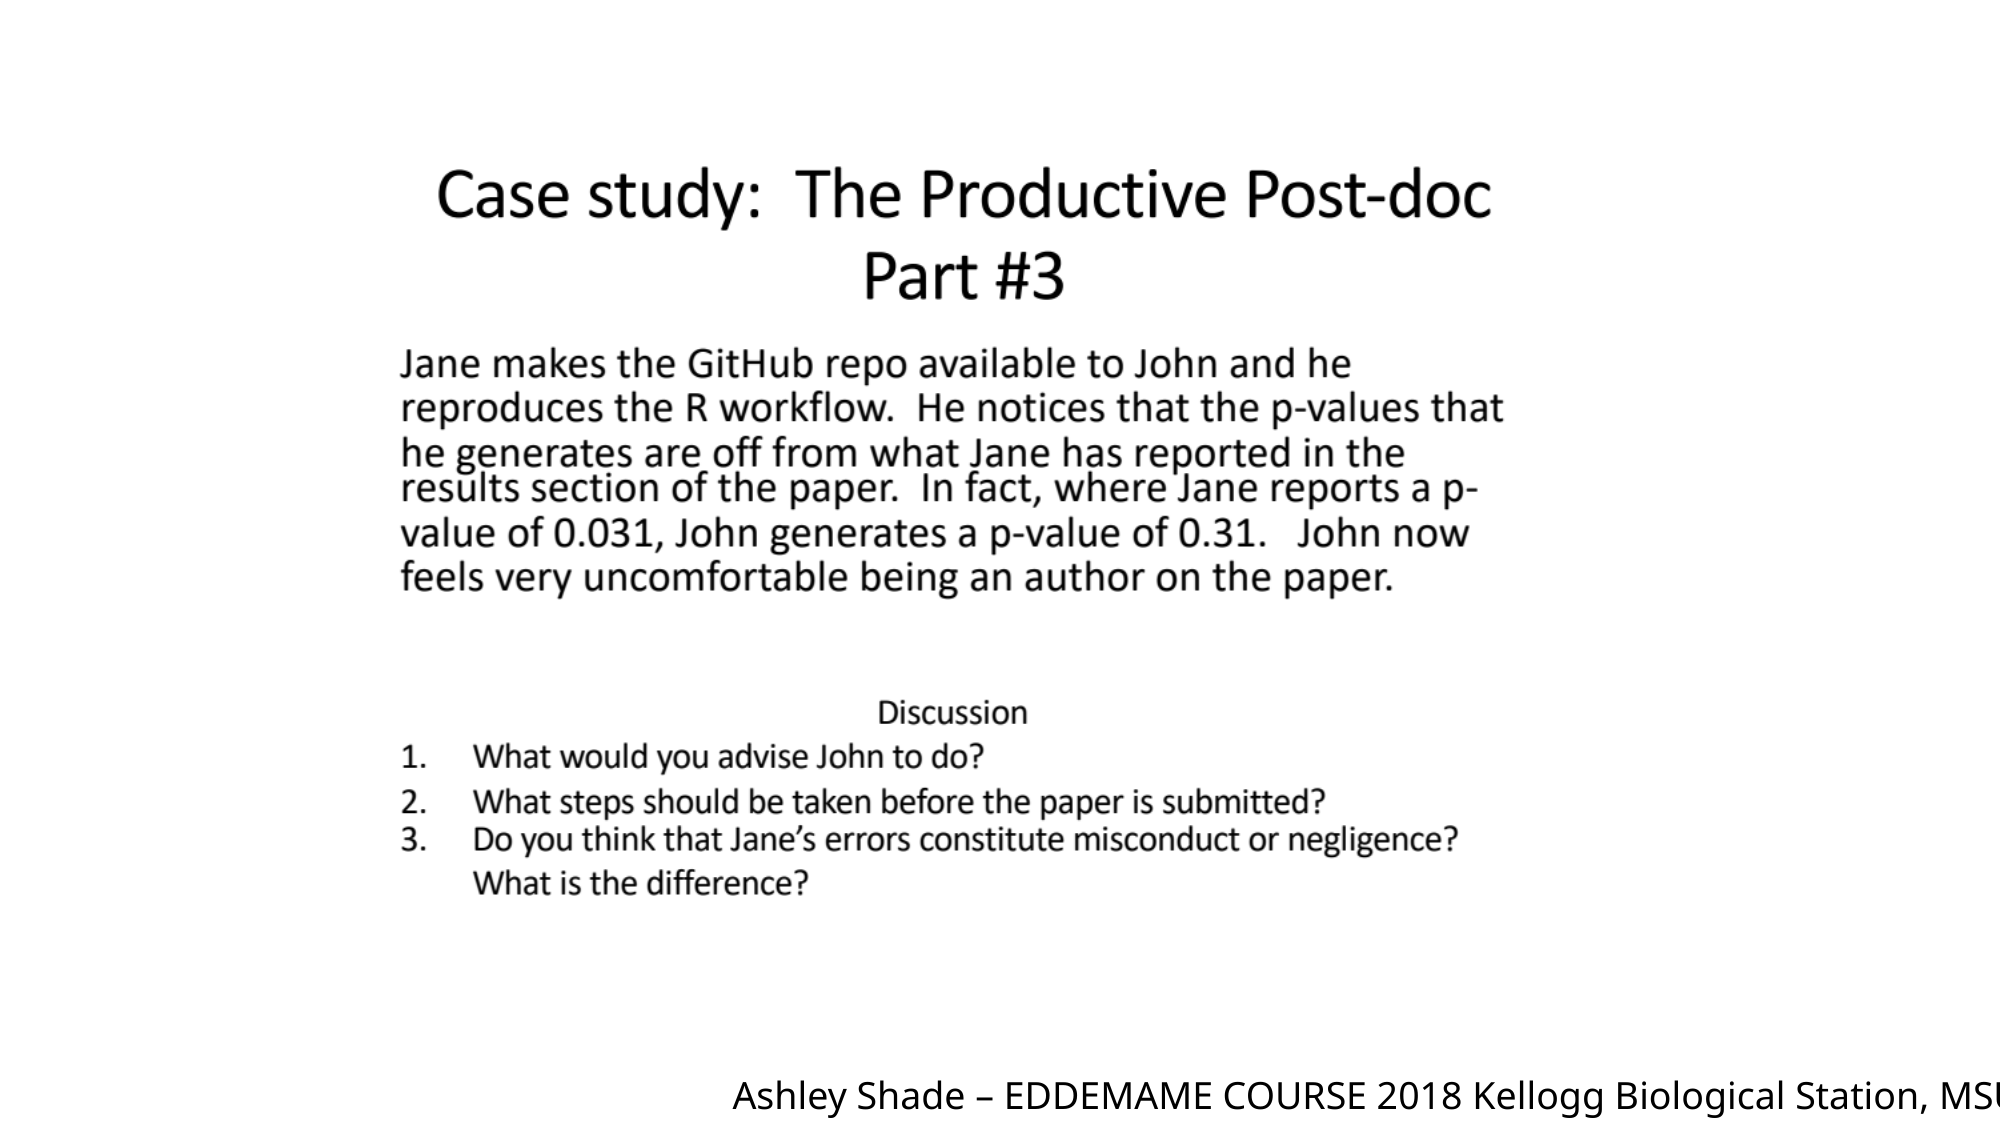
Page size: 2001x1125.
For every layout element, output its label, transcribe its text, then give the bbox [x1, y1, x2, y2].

text_box Ashley Shade – EDDEMAME COURSE 2018 Kellogg Biological Station, MSU [717, 1064, 2000, 1125]
picture [324, 116, 1600, 1073]
